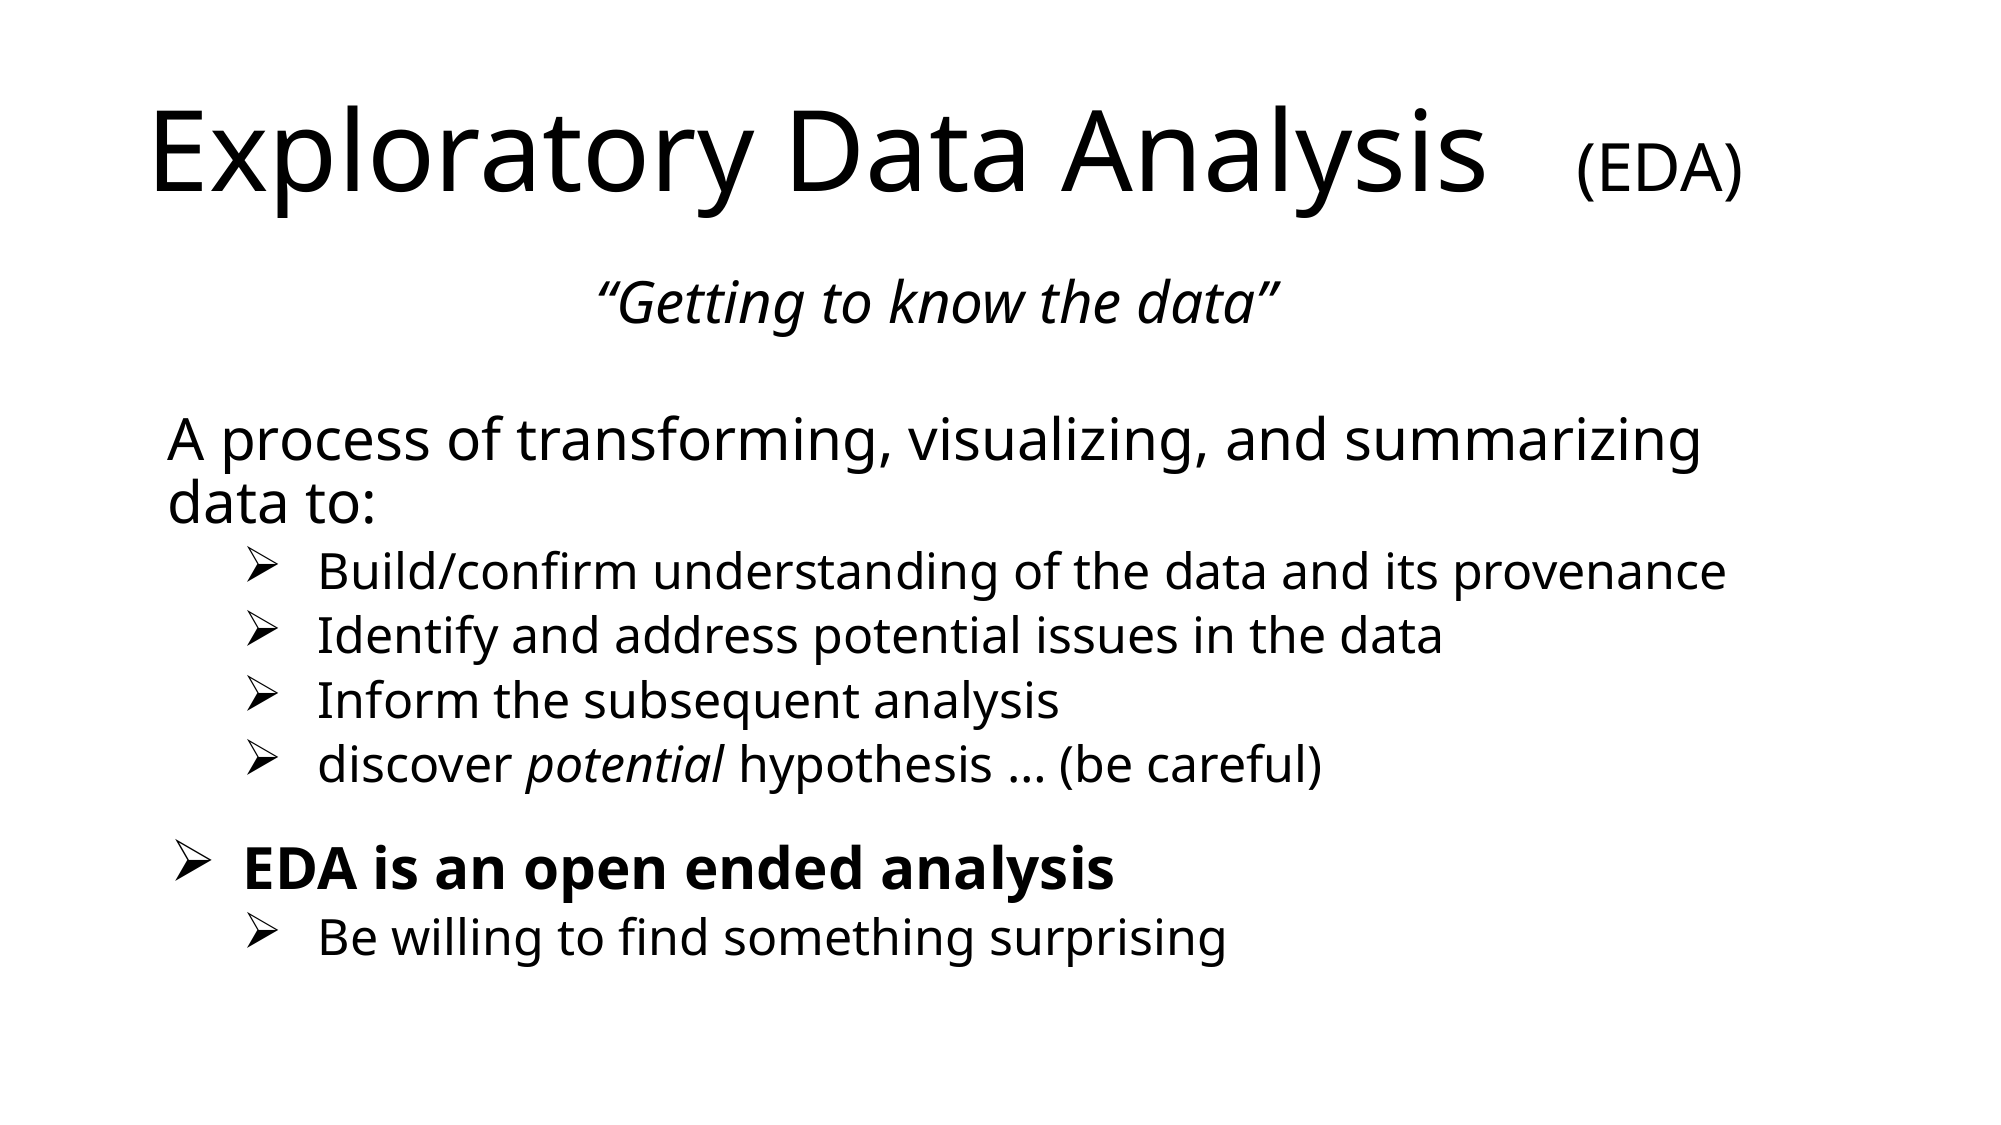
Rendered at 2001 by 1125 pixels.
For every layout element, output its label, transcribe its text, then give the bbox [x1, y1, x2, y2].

text_box “Getting to know the data” [580, 258, 1292, 343]
text_box Exploratory Data Analysis [18, 71, 1619, 222]
list A process of transforming, visualizing, and summarizing data to: Build/confirm understanding of the data and its provenance Identify and address potential issues in the data Inform the subsequent analysis discover potential hypothesis … (be careful) EDA is an open ended analysis Be willing to find something surprising [153, 402, 1800, 1125]
text_box (EDA) [1561, 117, 1759, 213]
